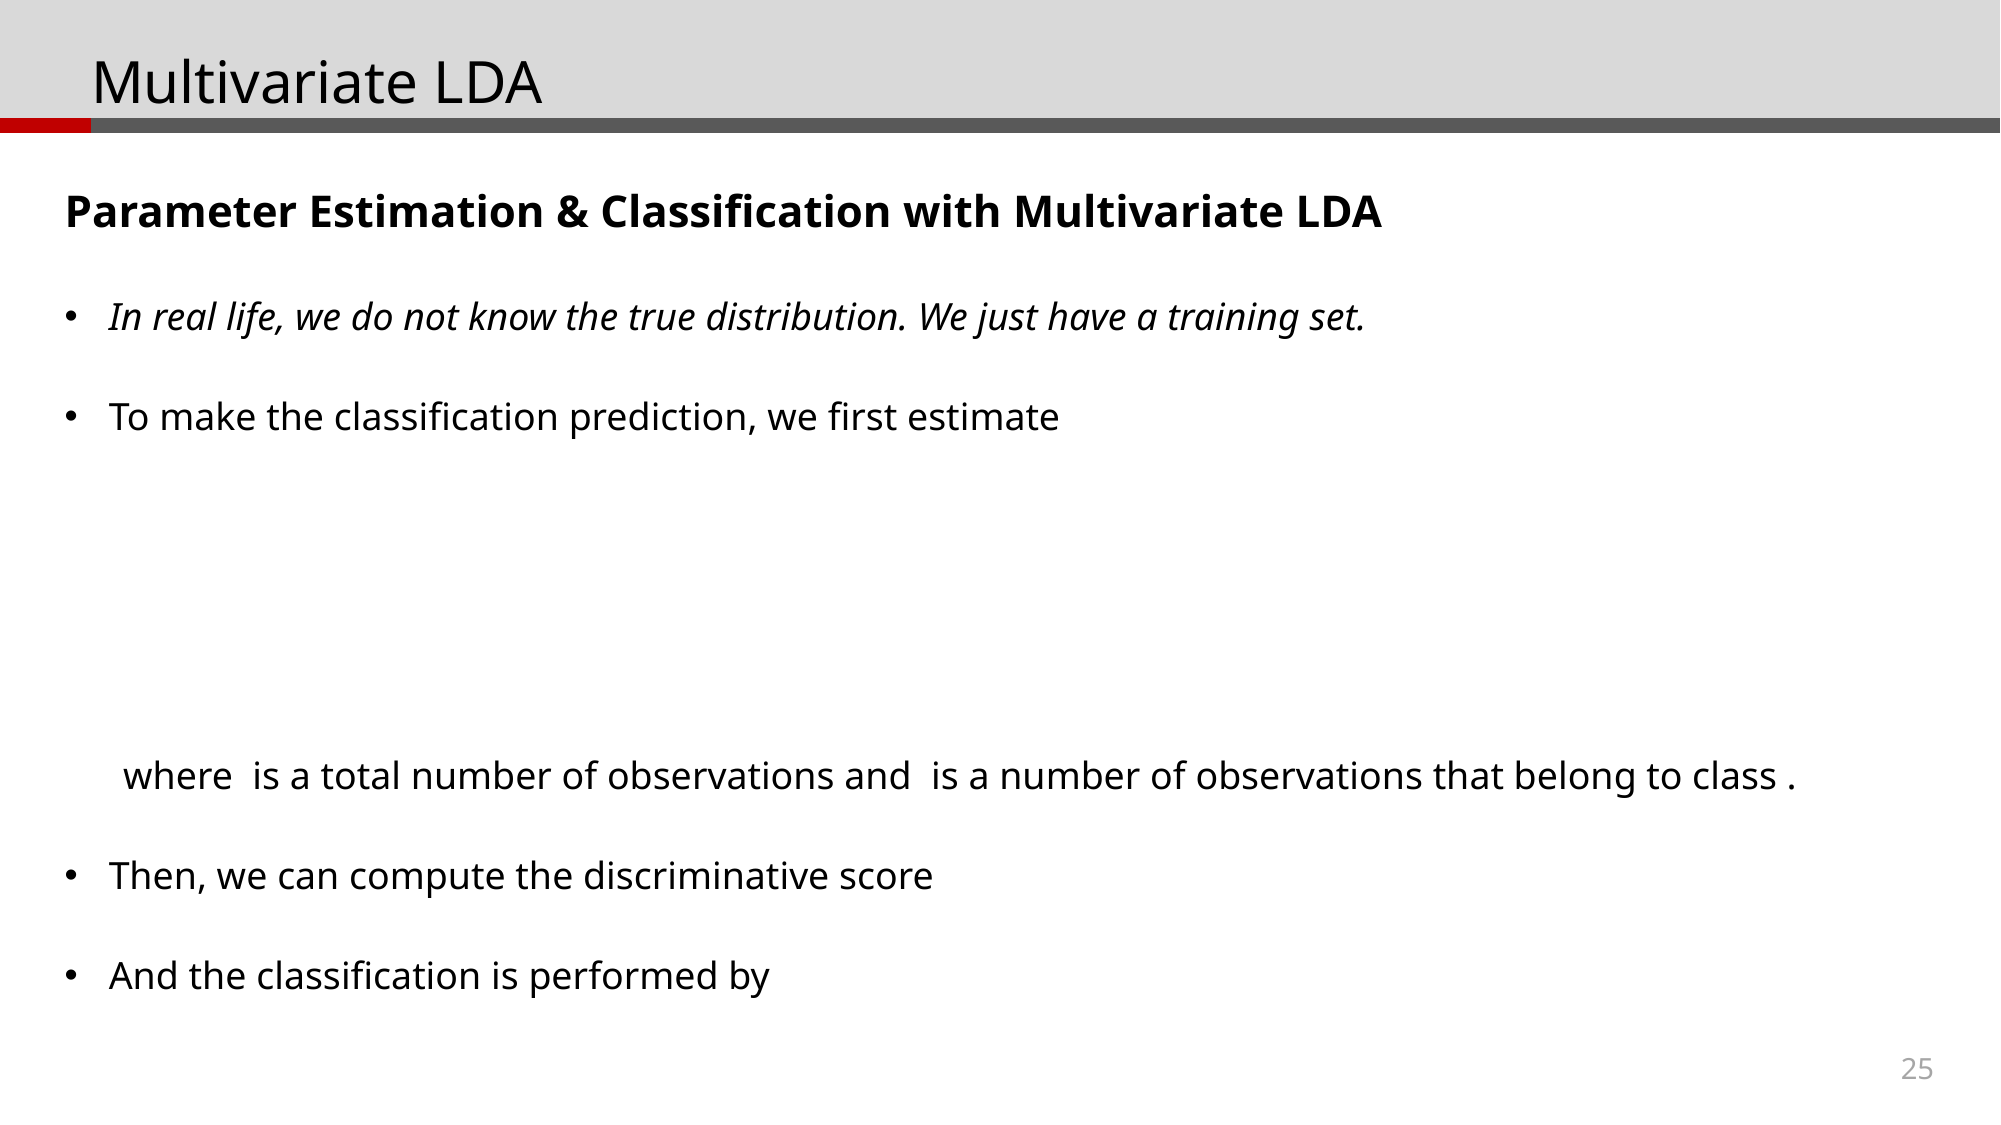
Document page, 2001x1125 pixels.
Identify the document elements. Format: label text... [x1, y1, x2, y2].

slide_number 25 [1618, 1042, 1949, 1103]
list Parameter Estimation & Classification with Multivariate LDA [49, 181, 1949, 242]
title Multivariate LDA [91, 0, 1949, 115]
